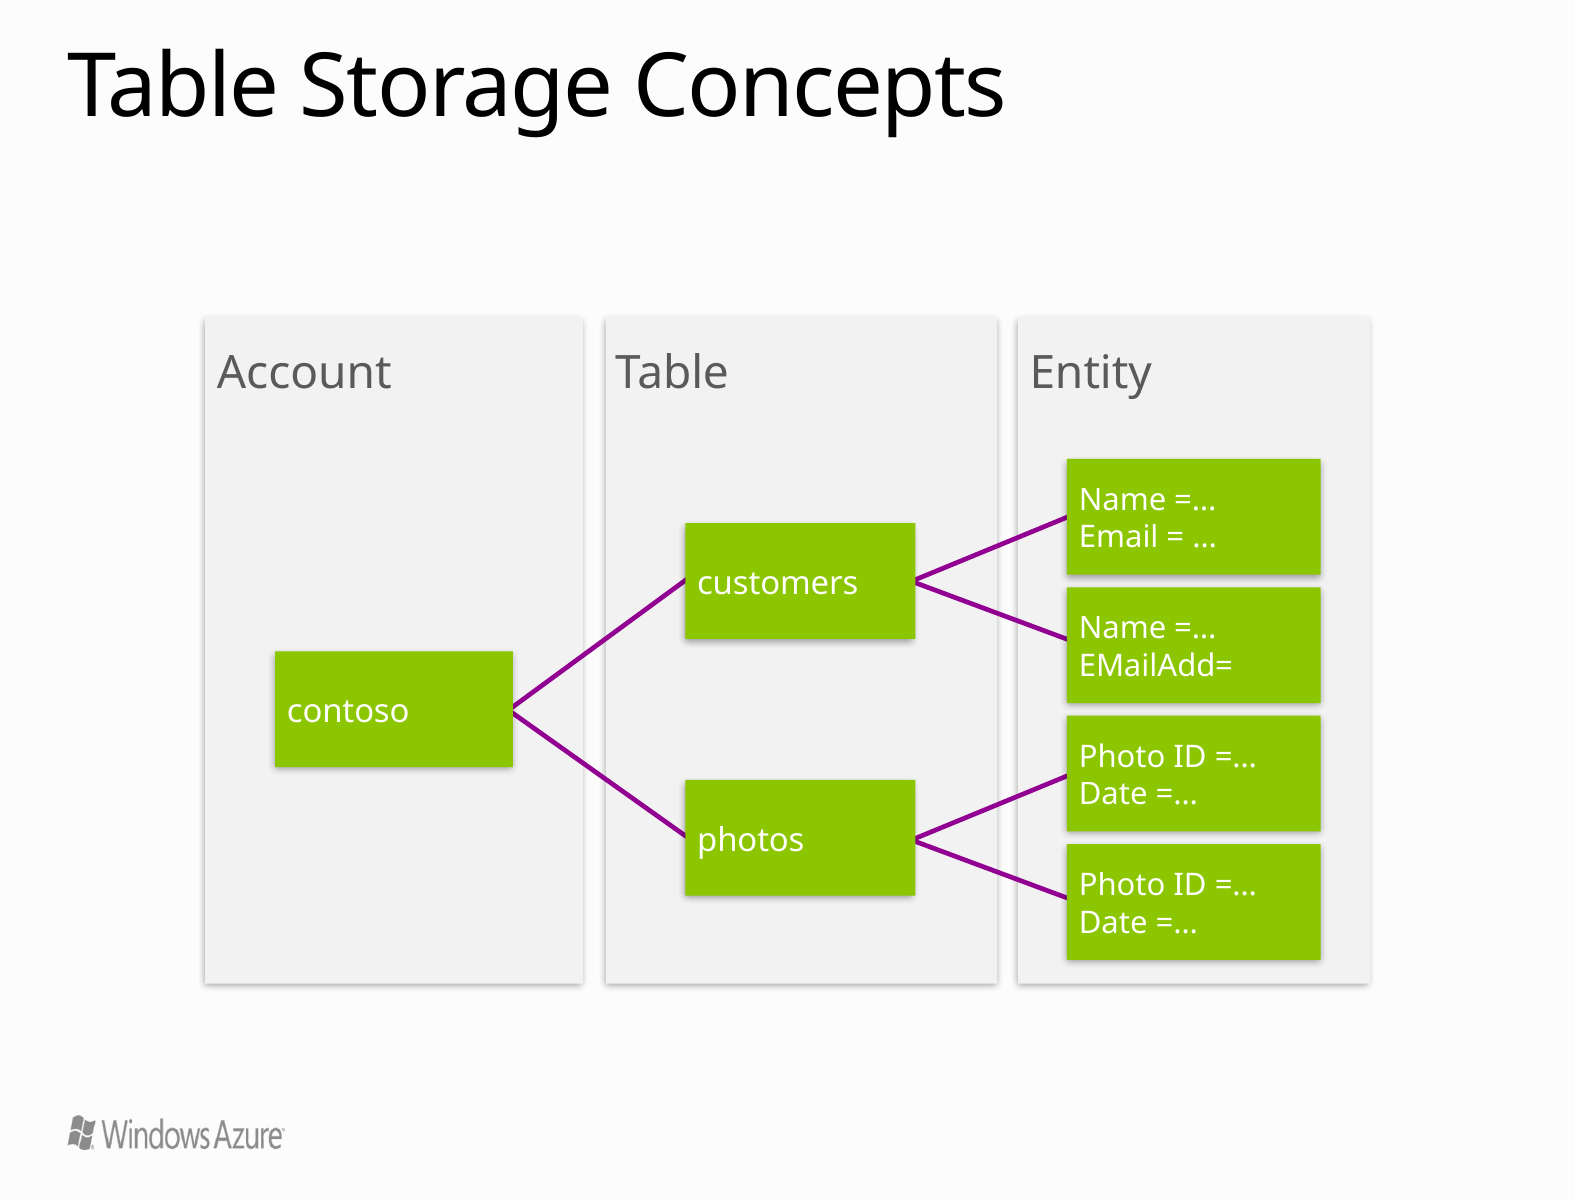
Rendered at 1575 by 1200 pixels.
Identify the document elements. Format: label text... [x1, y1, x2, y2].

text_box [204, 316, 1371, 984]
title Table Storage Concepts [67, 39, 1508, 237]
